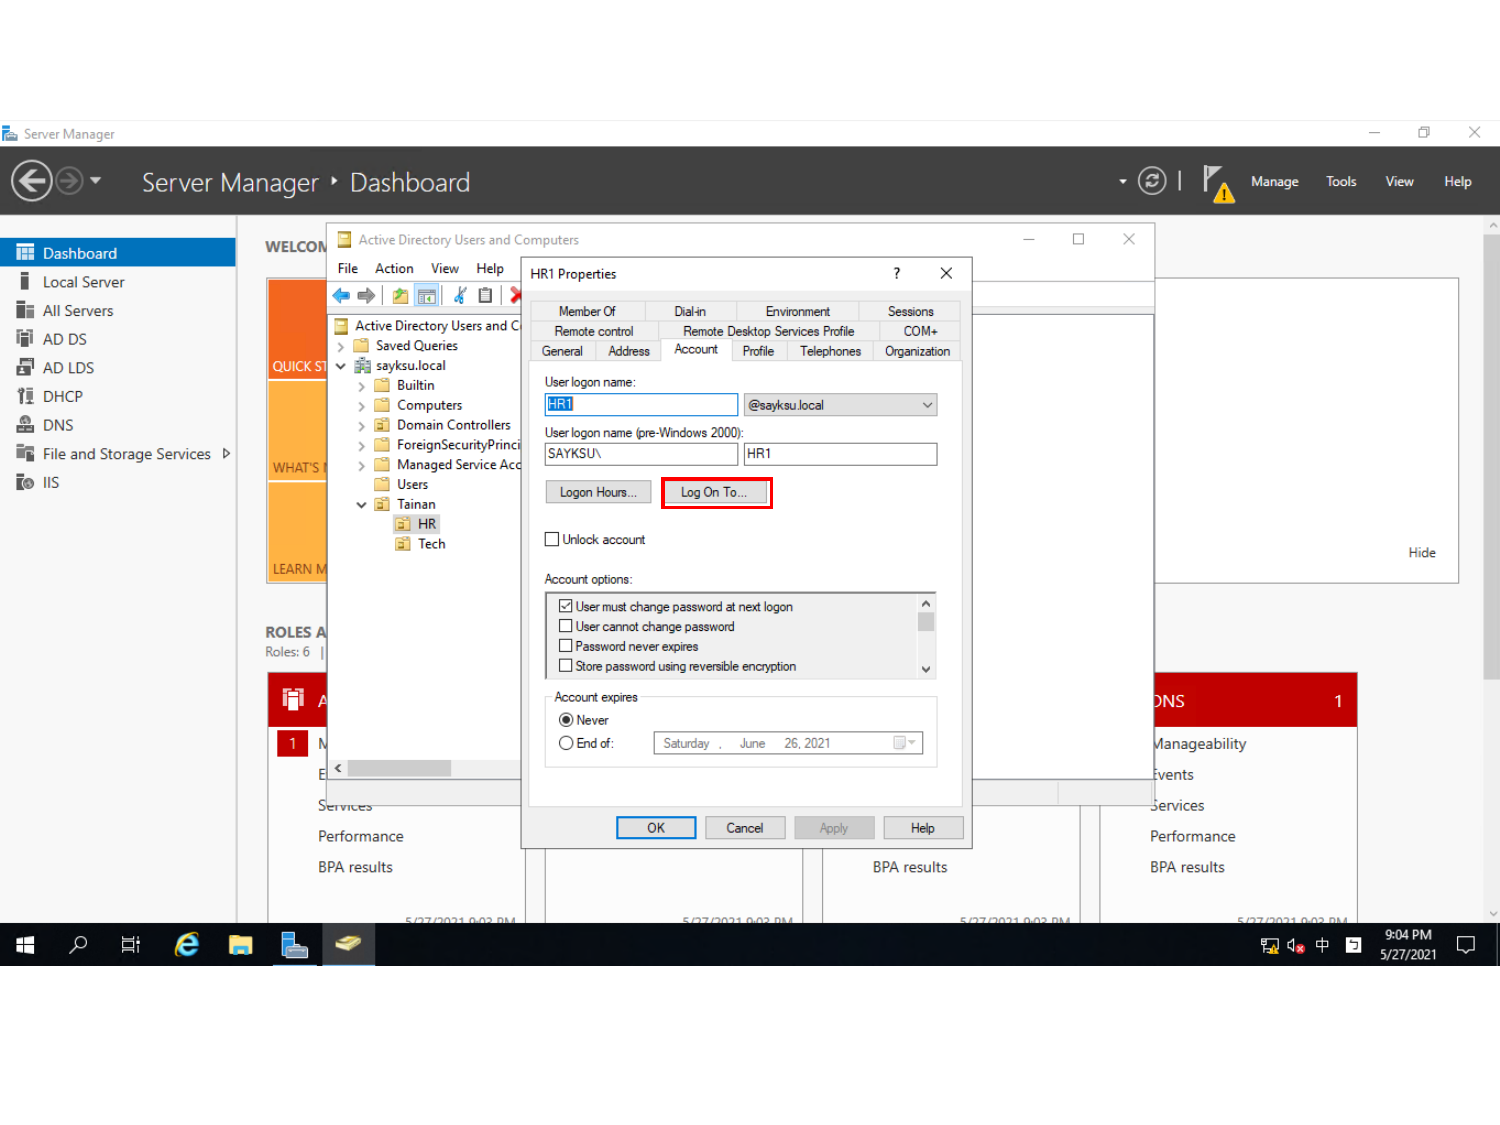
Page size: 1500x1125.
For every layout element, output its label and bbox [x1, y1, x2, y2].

picture [0, 120, 1500, 966]
